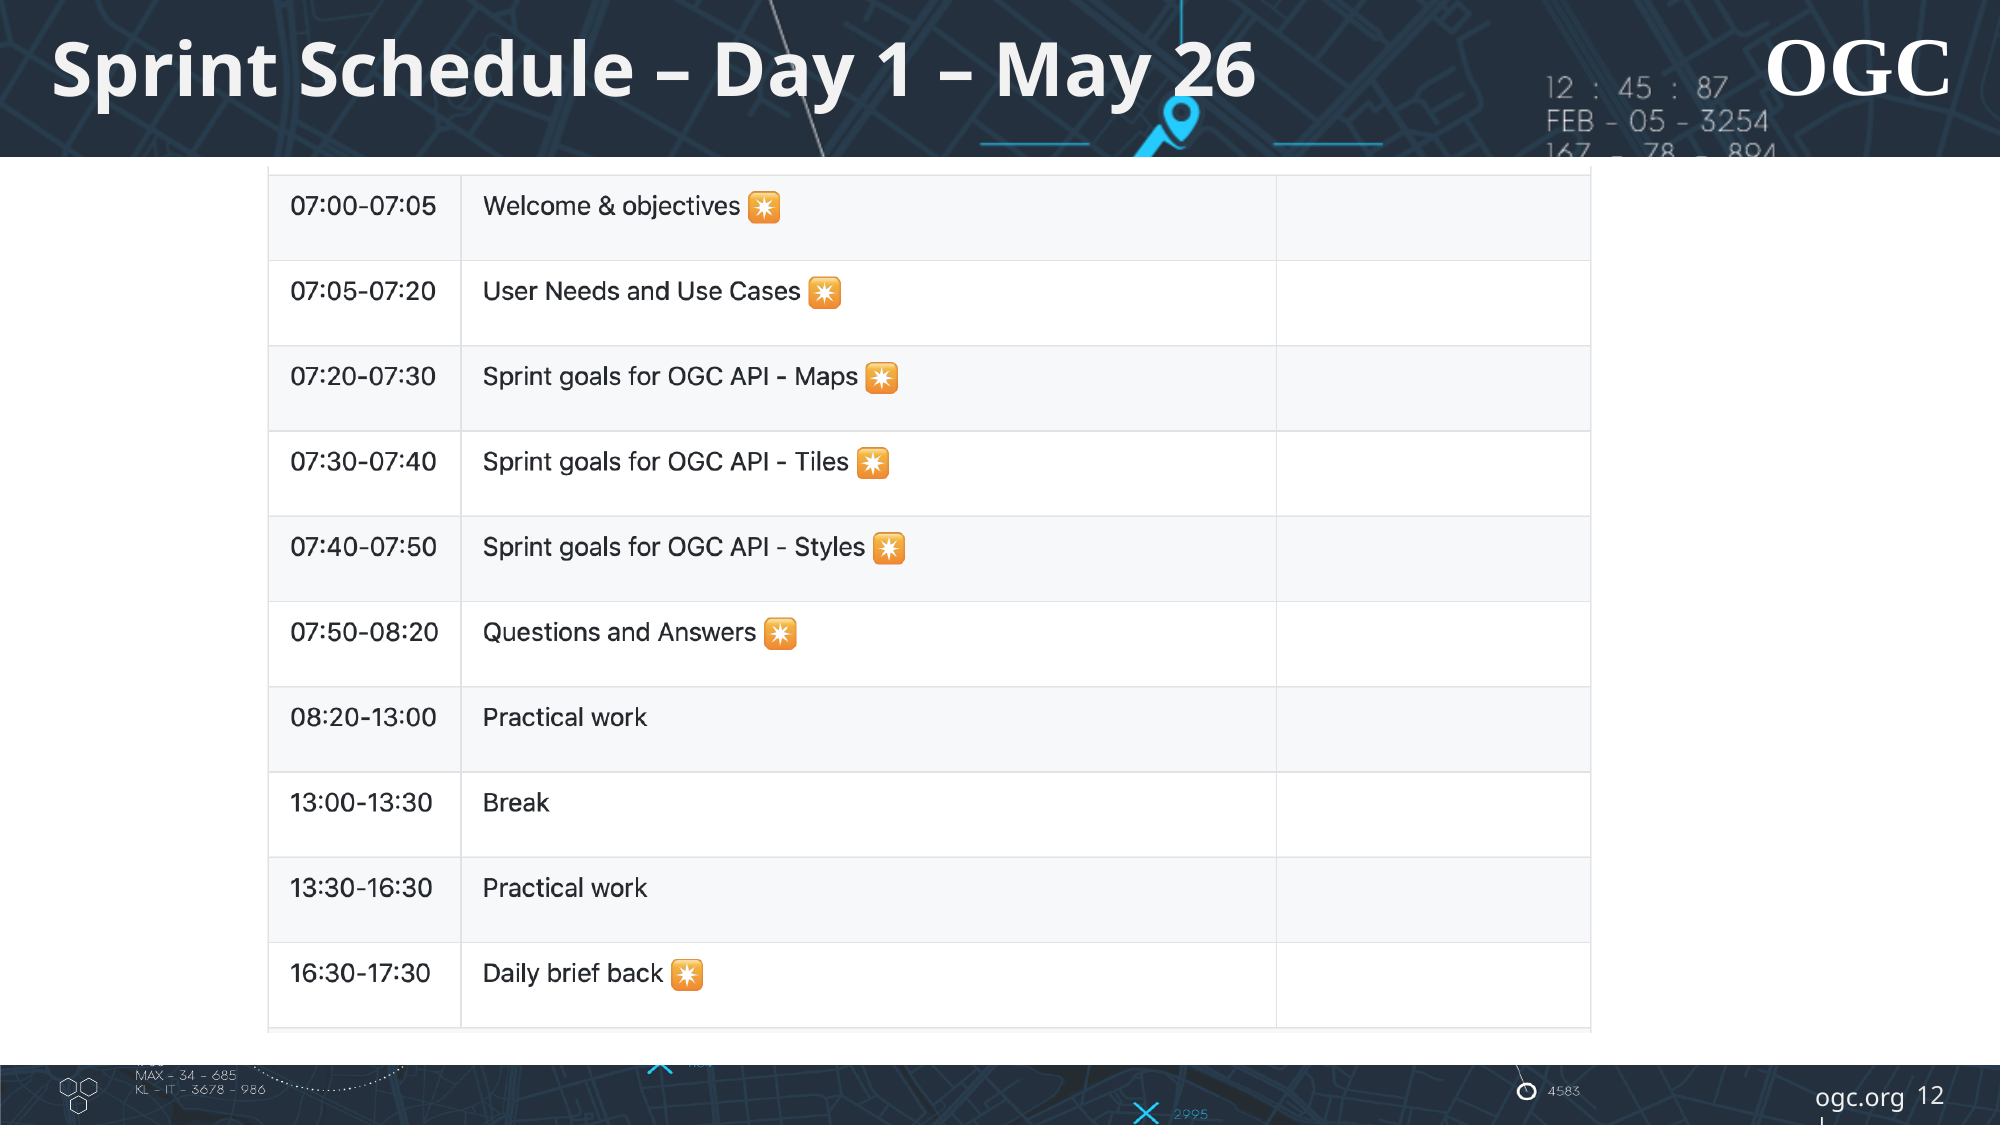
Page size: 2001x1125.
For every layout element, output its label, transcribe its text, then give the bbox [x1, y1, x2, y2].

picture [51, 1069, 106, 1123]
slide_number 12 [1772, 1073, 1960, 1121]
title Sprint Schedule – Day 1 – May 26 [36, 9, 1762, 135]
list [263, 166, 1596, 1033]
